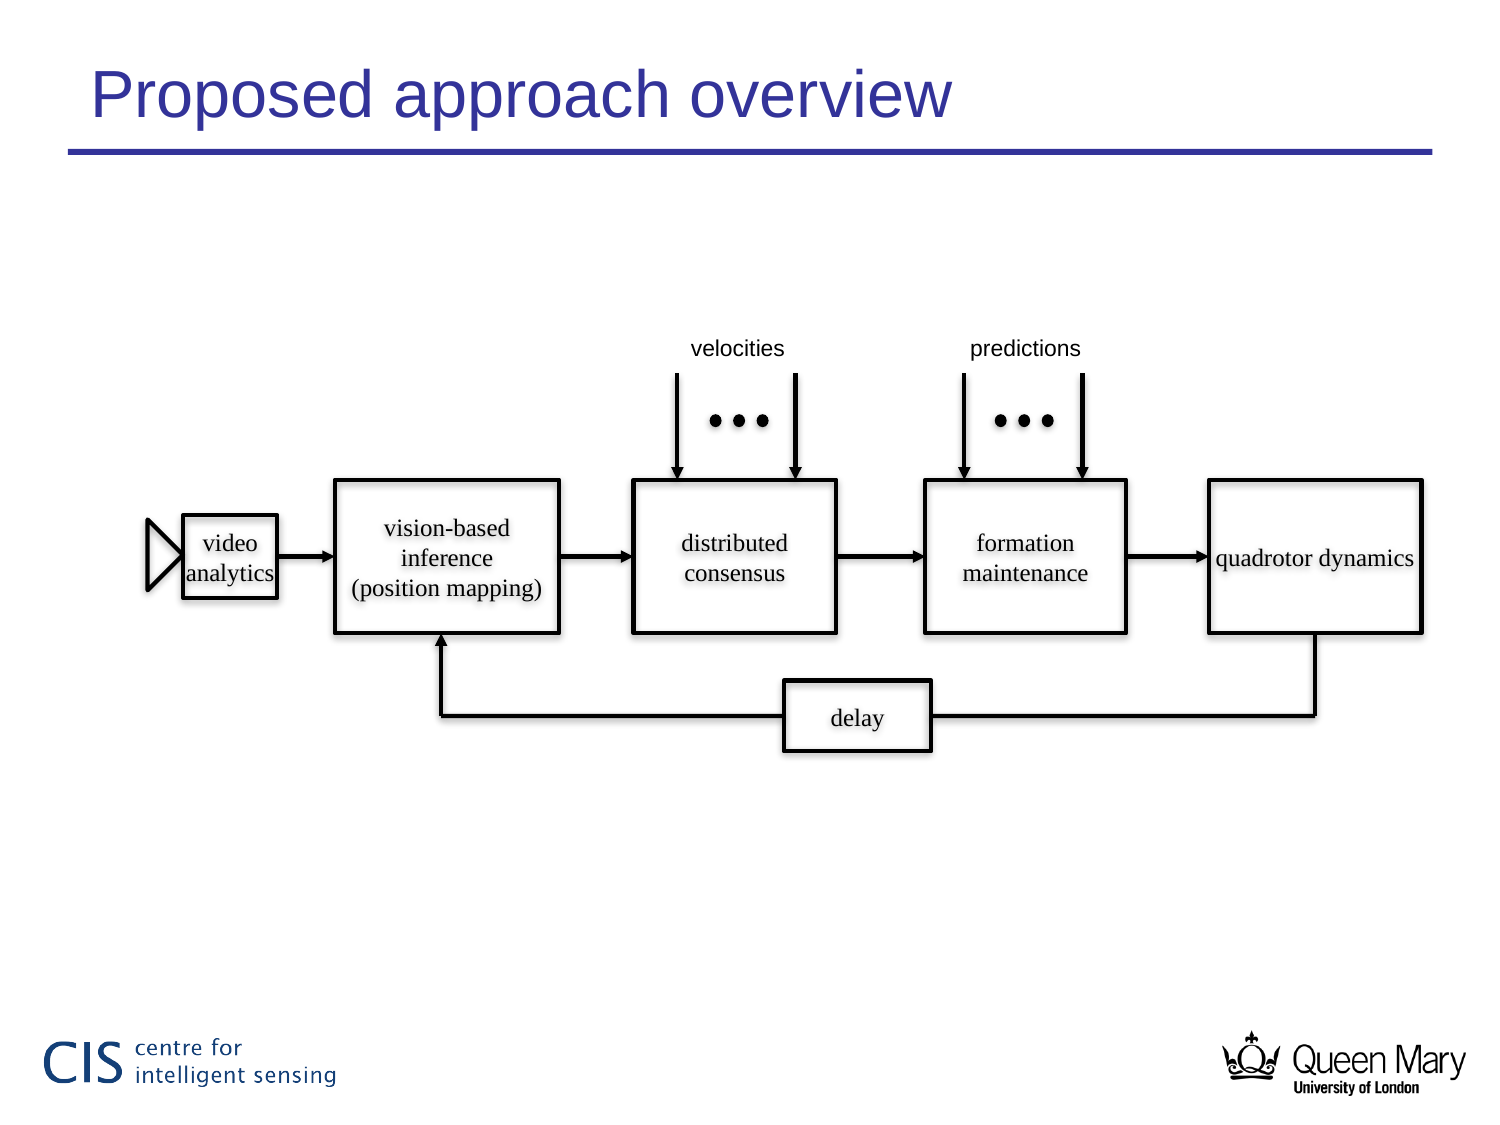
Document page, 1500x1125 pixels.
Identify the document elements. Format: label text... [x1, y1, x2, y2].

text_box [755, 413, 770, 428]
text_box [1017, 413, 1031, 428]
text_box formation maintenance [925, 479, 1127, 634]
text_box vision-based inference (position mapping) [334, 479, 560, 634]
text_box video analytics [182, 514, 278, 599]
text_box predictions [955, 326, 1097, 369]
text_box quadrotor dynamics [1208, 479, 1422, 634]
text_box [708, 413, 723, 428]
text_box distributed consensus [633, 479, 837, 634]
text_box [146, 518, 184, 592]
text_box [732, 413, 746, 428]
title Proposed approach overview [75, 0, 1425, 185]
picture [41, 1034, 337, 1107]
text_box [993, 413, 1008, 428]
picture [1222, 1030, 1466, 1096]
text_box velocities [676, 326, 801, 369]
text_box delay [783, 680, 932, 752]
text_box [1040, 413, 1055, 428]
